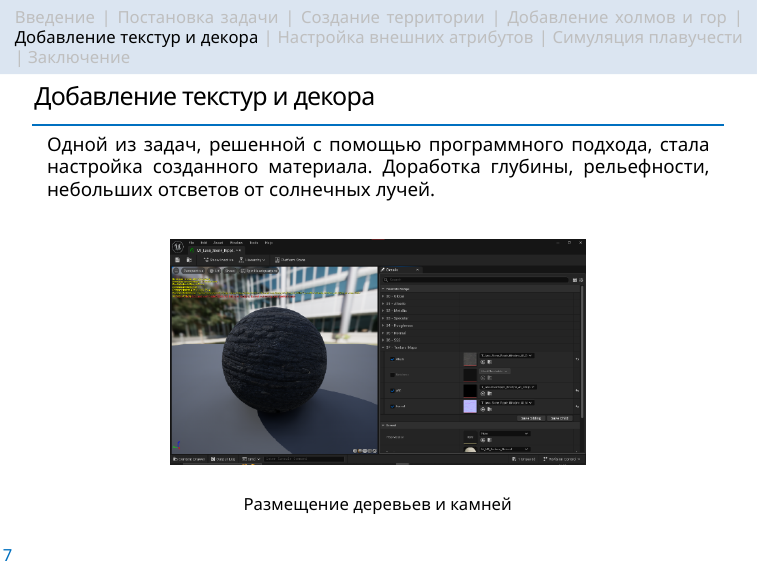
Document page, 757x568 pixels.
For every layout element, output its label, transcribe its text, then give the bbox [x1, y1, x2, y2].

text_box 7 [0, 544, 84, 567]
text_box Одной из задач, решенной с помощью программного подхода, стала настройка созданного материала. Доработка глубины, рельефности, небольших отсветов от солнечных лучей. [32, 132, 724, 208]
text_box Размещение деревьев и камней [170, 483, 586, 524]
text_box Введение | Постановка задачи | Создание территории | Добавление холмов и гор | Добавление текстур и декора | Настройка внешних атрибутов | Симуляция плавучести | Заключение [0, 0, 757, 75]
picture [169, 239, 587, 466]
title Добавление текстур и декора [32, 78, 672, 124]
